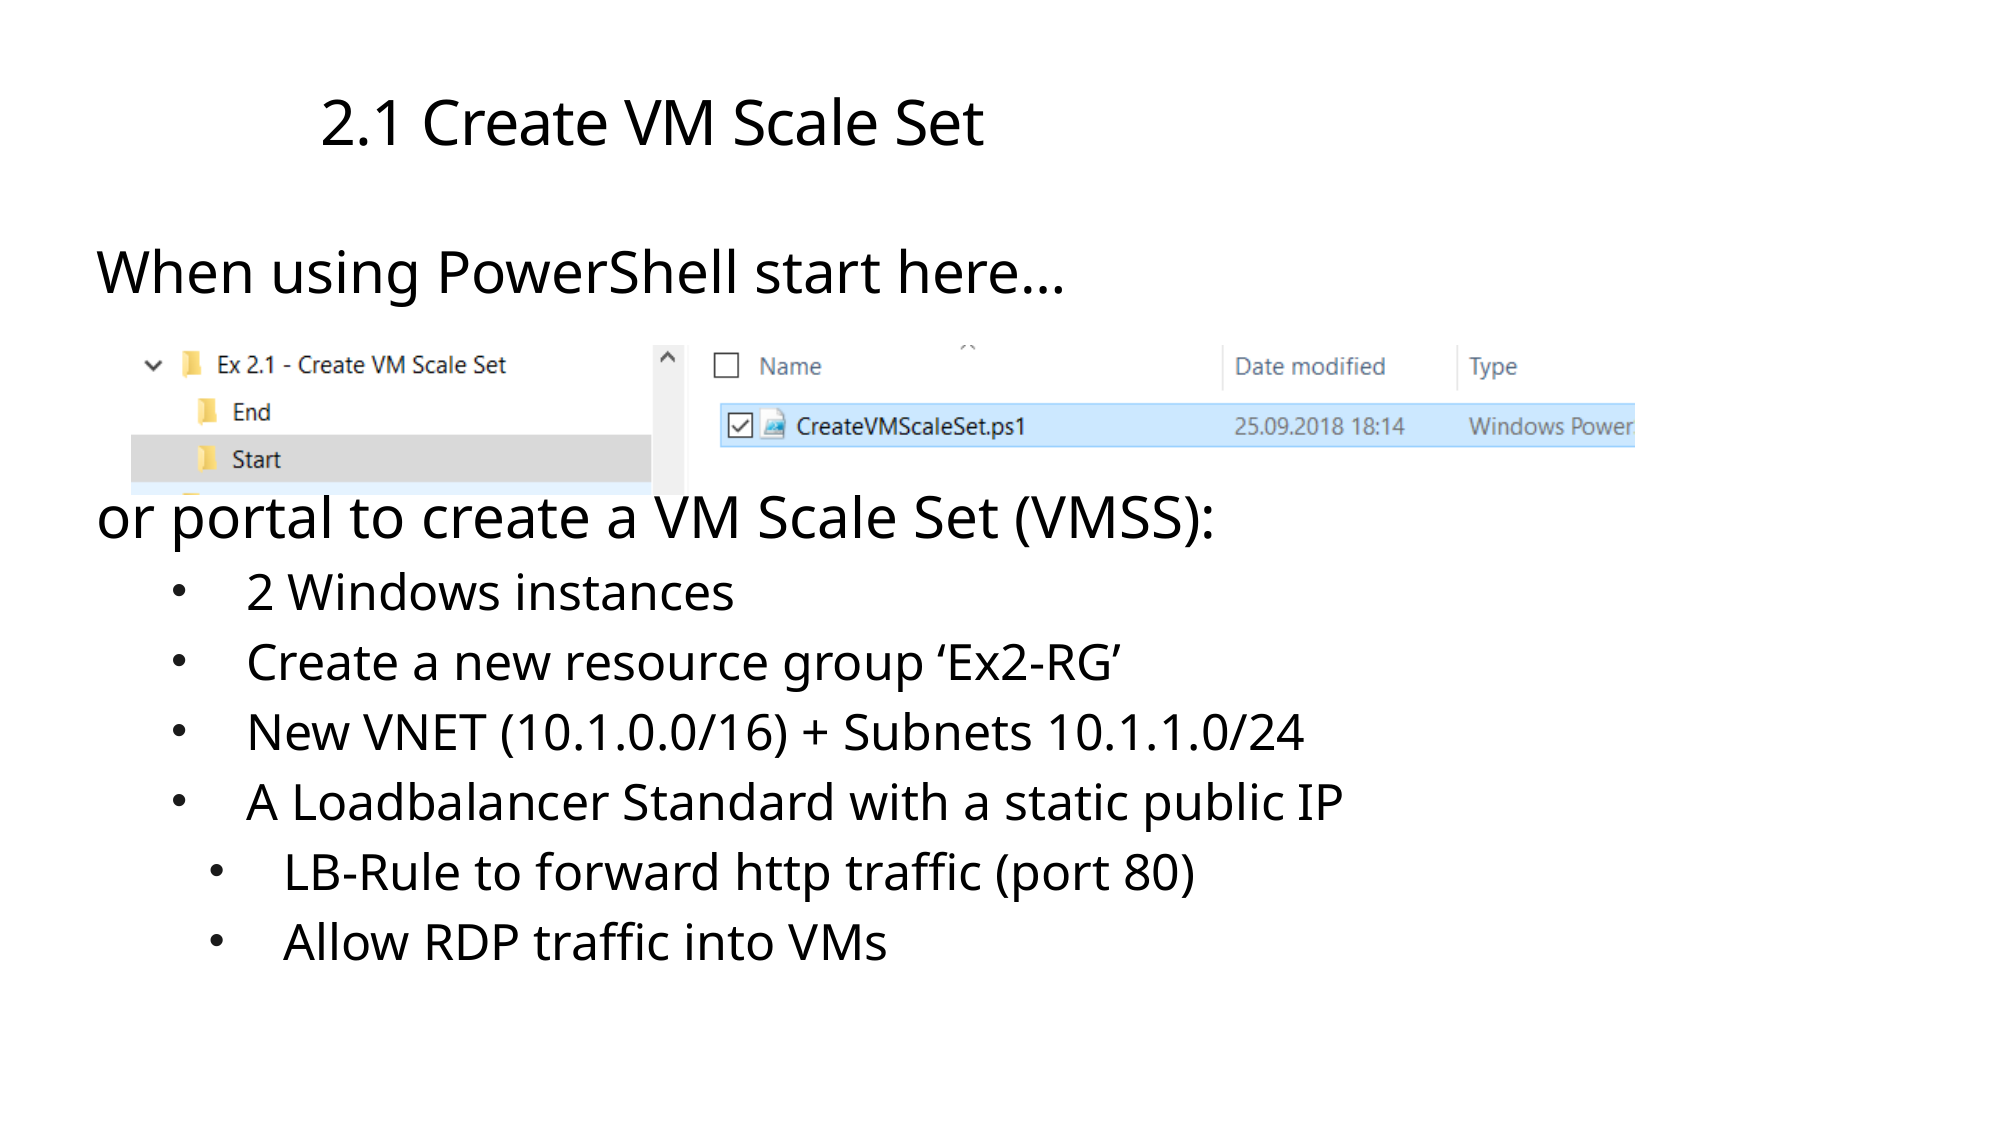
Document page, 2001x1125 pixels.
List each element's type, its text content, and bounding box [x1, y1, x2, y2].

picture [131, 345, 1636, 495]
title 2.1 Create VM Scale Set [96, 75, 1904, 166]
list When using PowerShell start here… or portal to create a VM Scale Set (VMSS): 2 Windows instances Create a new resource group ‘Ex2-RG’ New VNET (10.1.0.0/16) + Subnets 10.1.1.0/24 A Loadbalancer Standard with a static public IP LB-Rule to forward http traffic (port 80) Allow RDP traffic into VMs [96, 235, 1577, 997]
